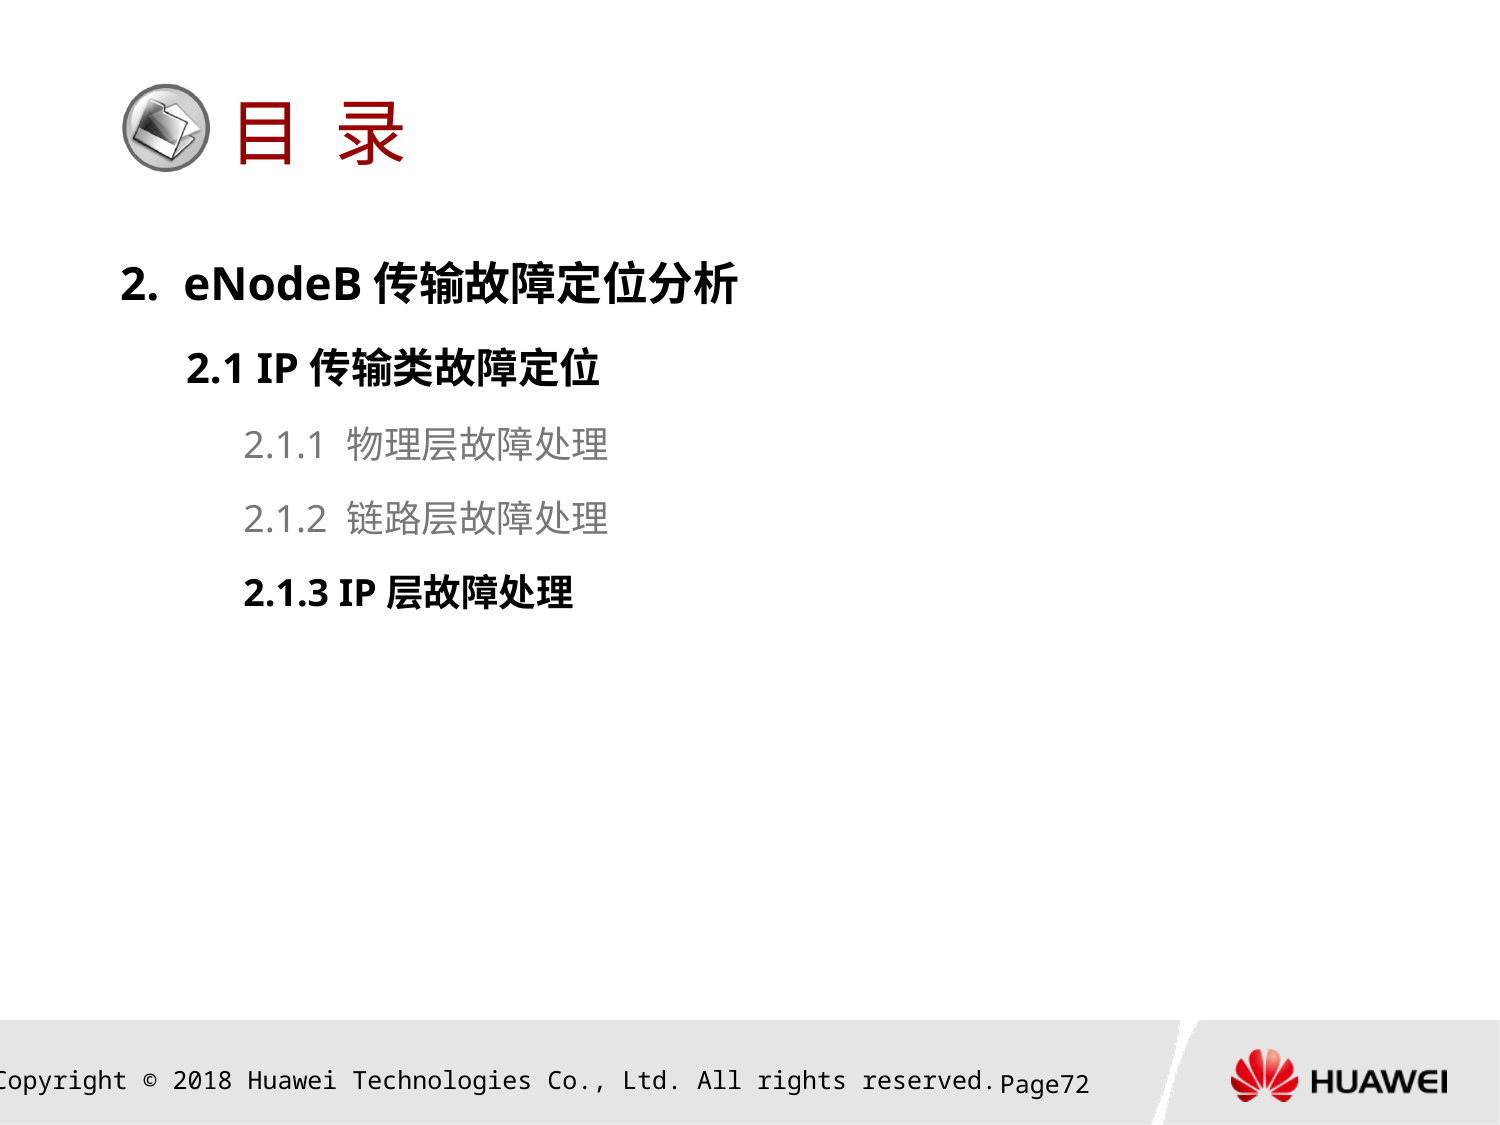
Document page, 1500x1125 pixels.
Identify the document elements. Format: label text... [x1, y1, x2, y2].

slide_number Page71 [999, 1070, 1250, 1125]
picture [115, 76, 217, 179]
picture [0, 1020, 1500, 1125]
title 目 录 [215, 58, 1374, 202]
list 2. eNodeB传输故障定位分析 2.1 IP传输类故障定位 2.1.1 物理层故障处理 2.1.2 链路层故障处理 2.1.3 IP层故障处理 [106, 225, 1409, 775]
